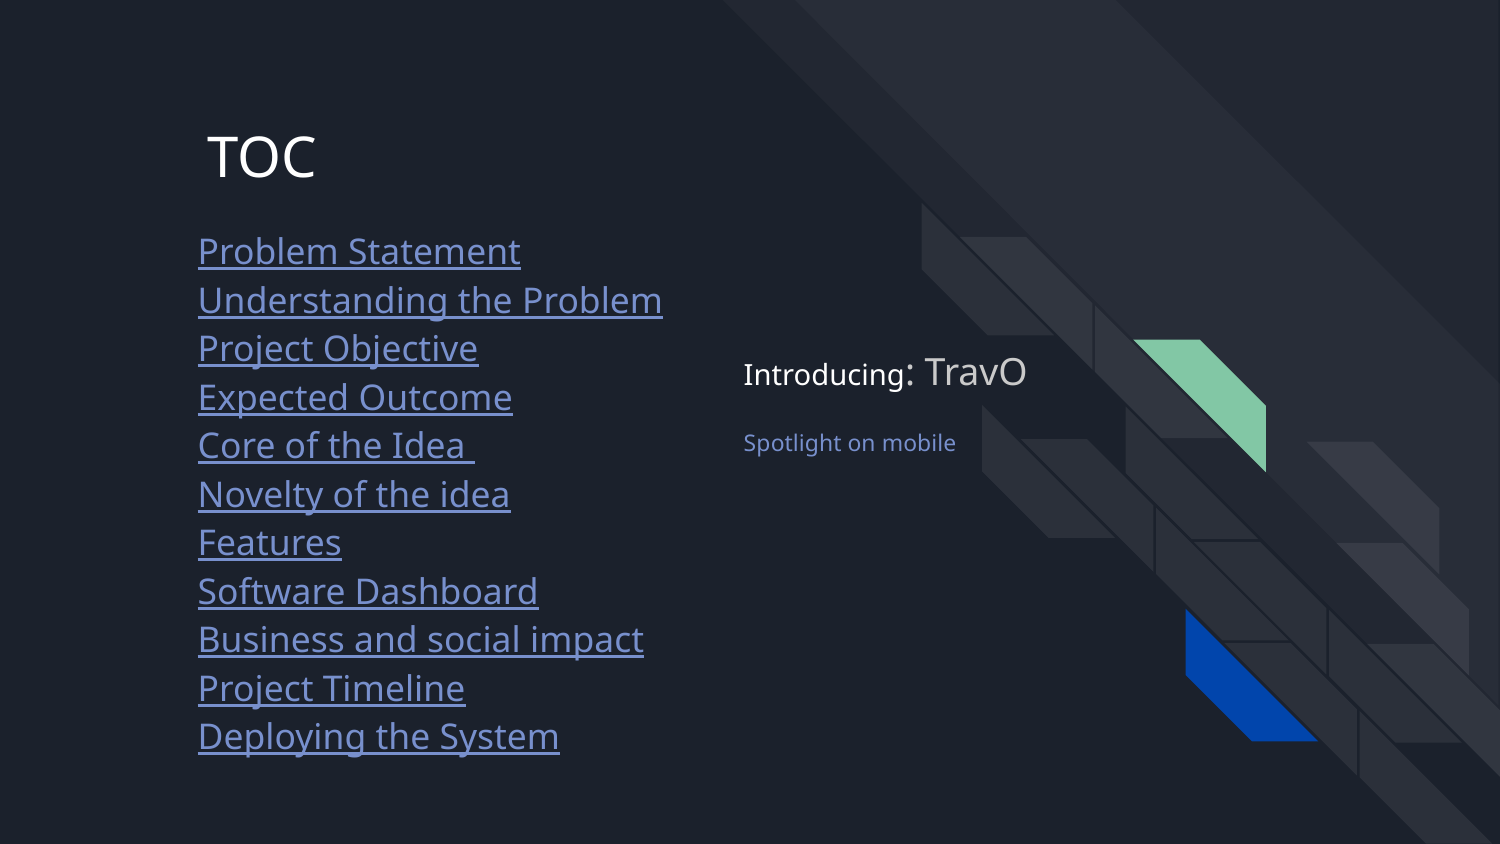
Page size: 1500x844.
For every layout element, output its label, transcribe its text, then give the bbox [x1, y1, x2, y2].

title TOC [192, 106, 1348, 187]
text_box Introducing: TravO [728, 344, 1224, 397]
text_box Spotlight on mobile [728, 397, 1224, 629]
text_box Problem Statement Understanding the Problem Project Objective Expected Outcome Core of the Idea Novelty of the idea Features Software Dashboard Business and social impact Project Timeline Deploying the System [182, 214, 696, 727]
